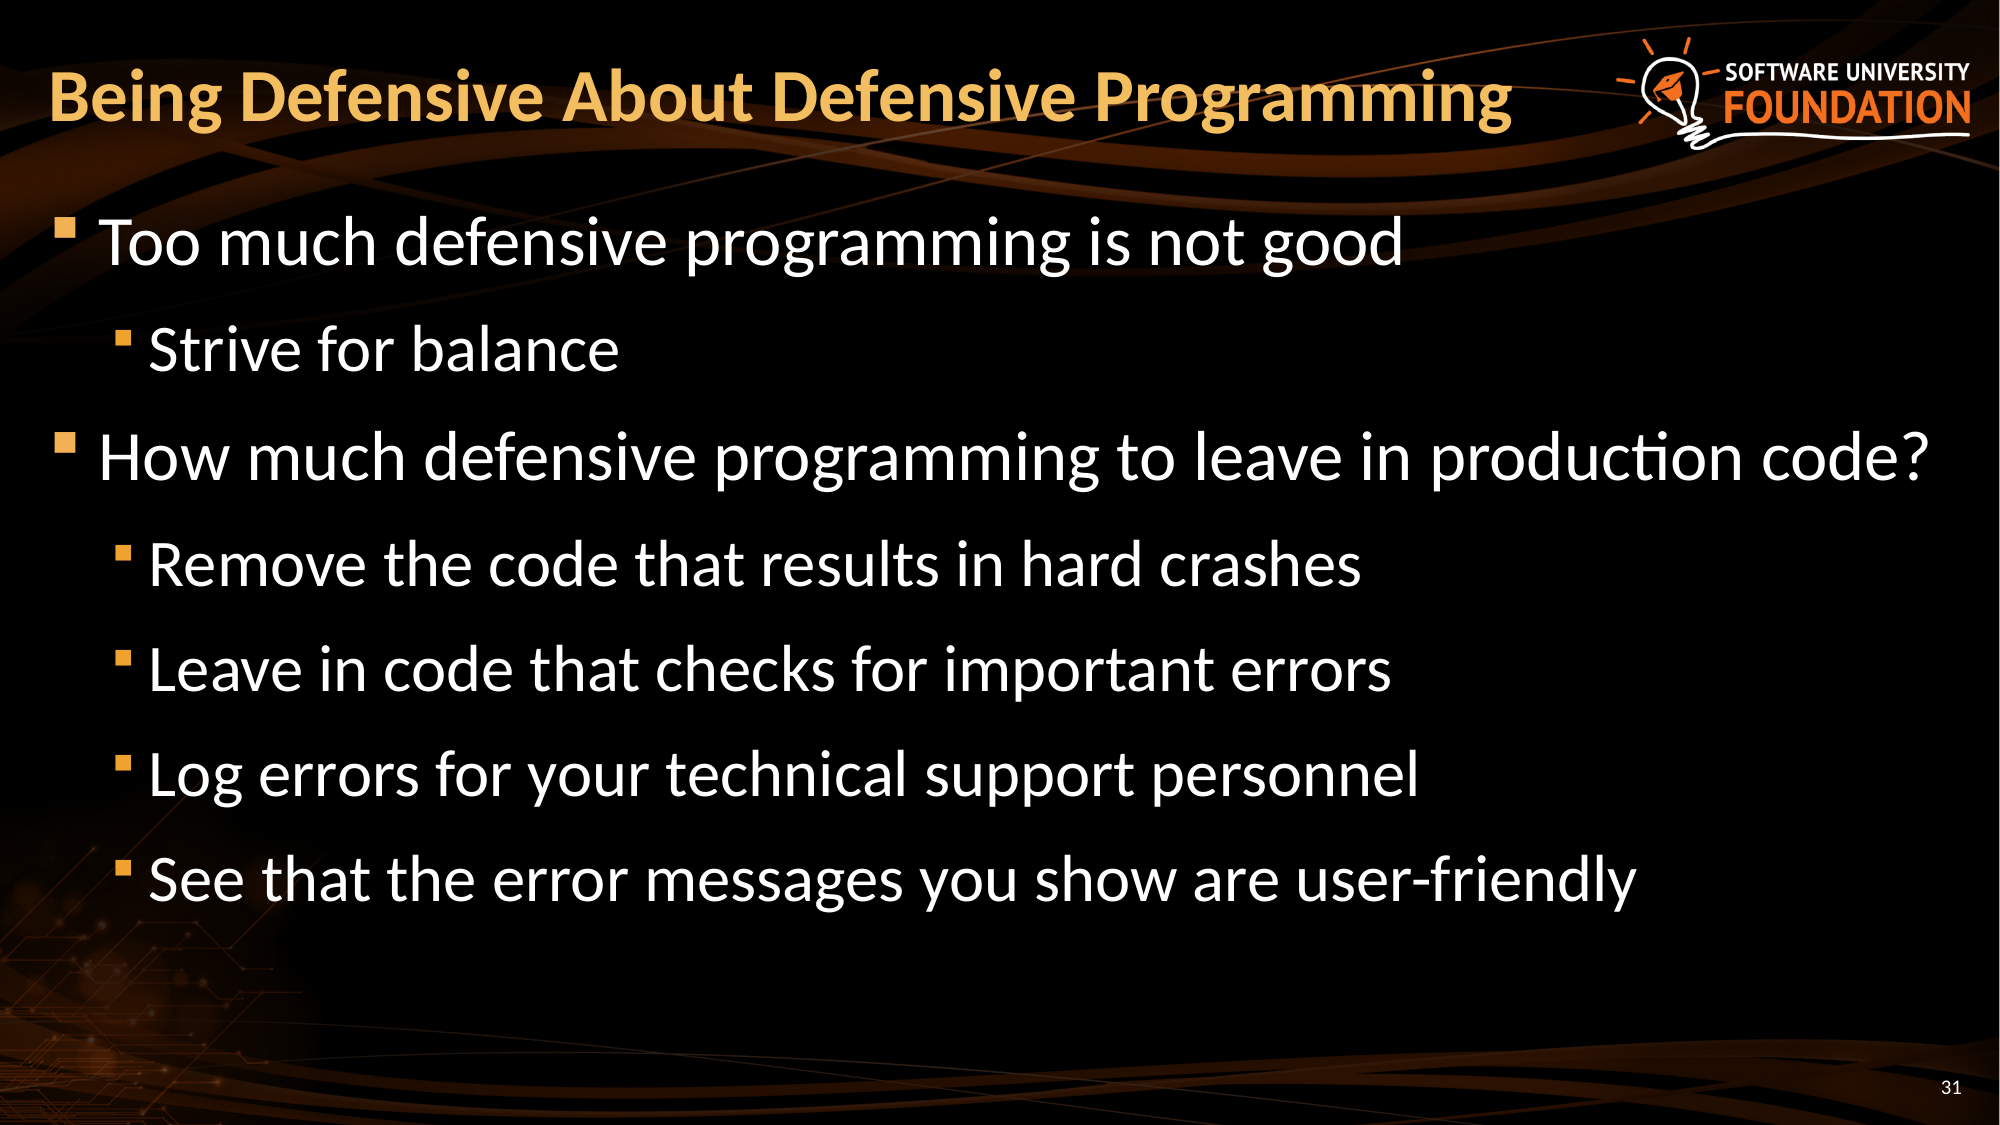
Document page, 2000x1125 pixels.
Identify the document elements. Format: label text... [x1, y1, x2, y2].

list Too much defensive programming is not good Strive for balance How much defensive programming to leave in production code? Remove the code that results in hard crashes Leave in code that checks for important errors Log errors for your technical support personnel See that the error messages you show are user-friendly [31, 188, 1968, 1103]
picture [0, 0, 2000, 1125]
title Being Defensive About Defensive Programming [30, 6, 1602, 189]
